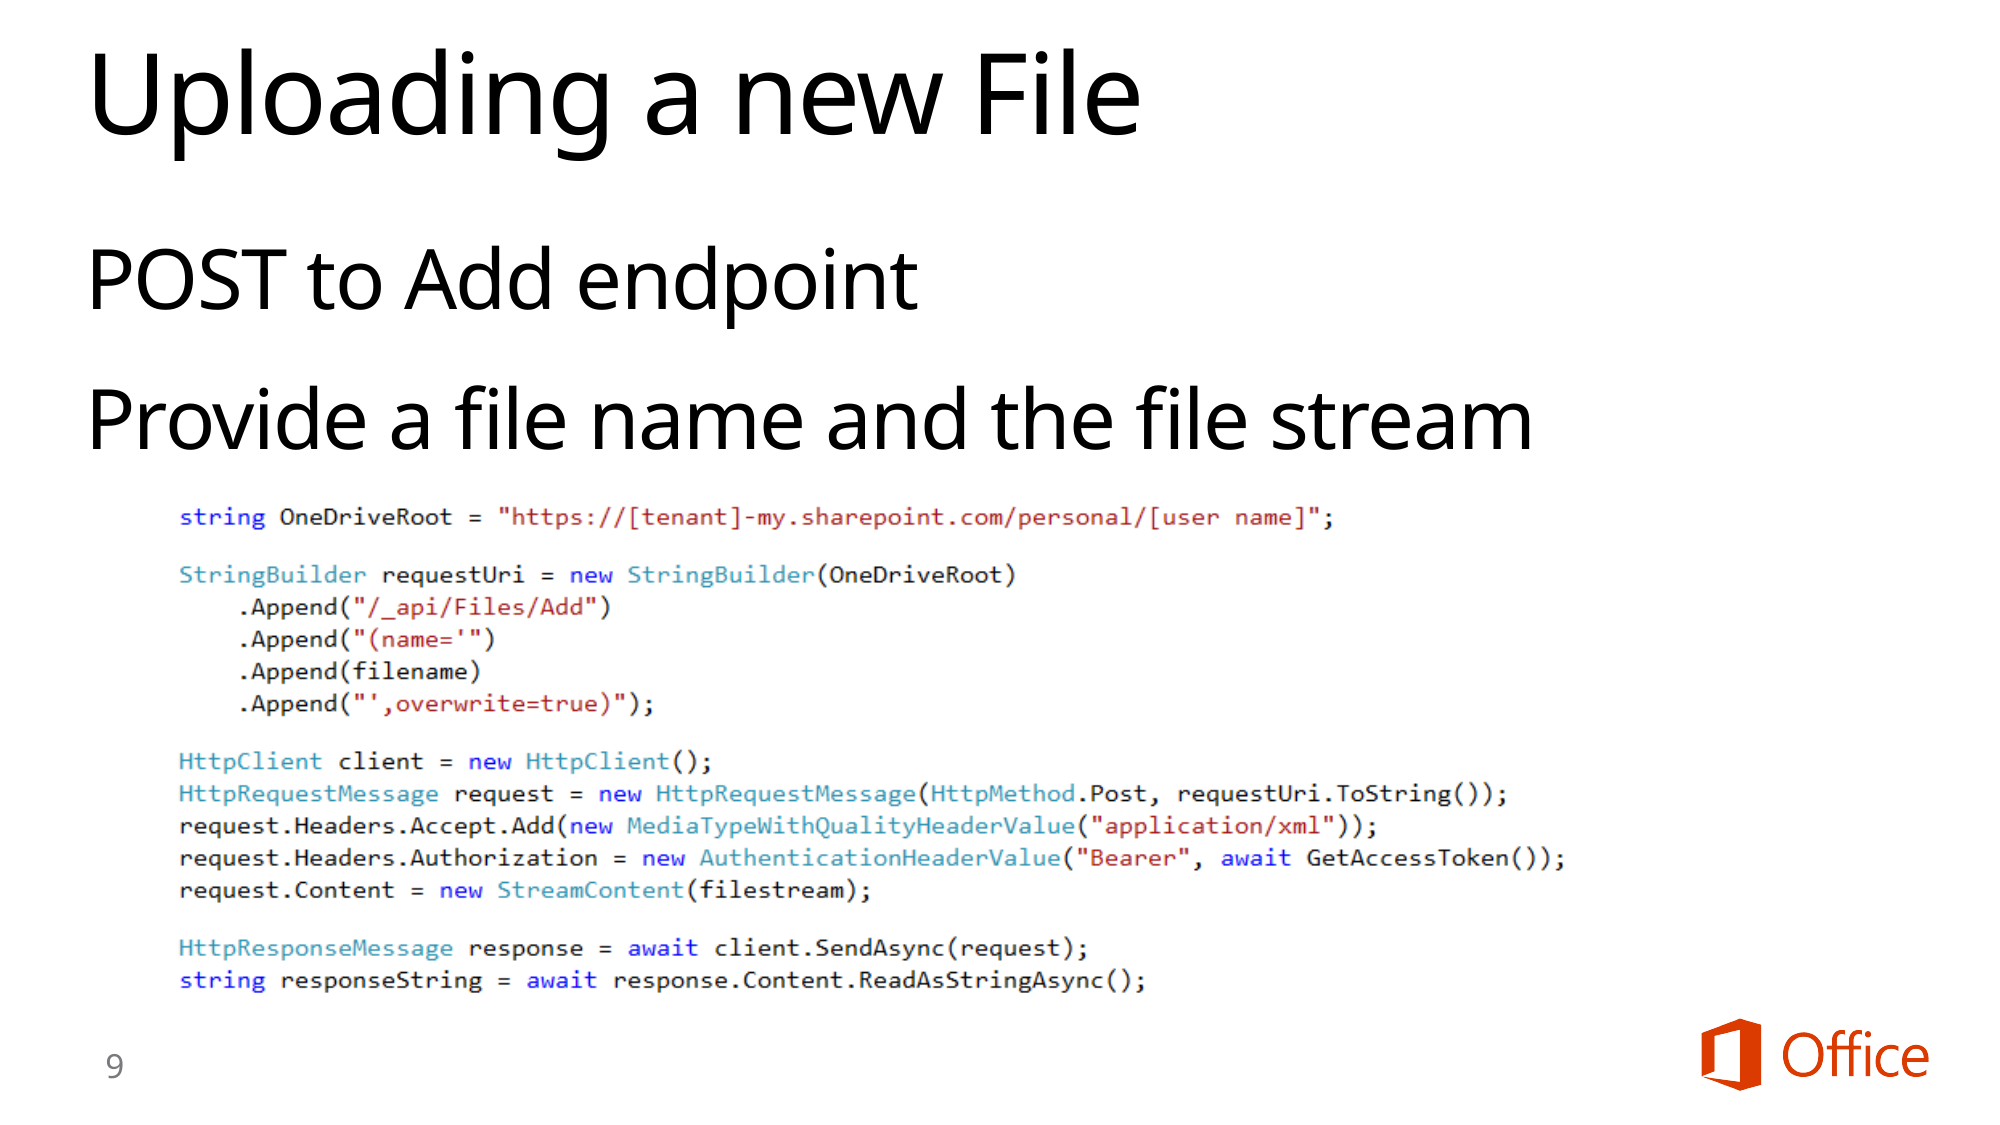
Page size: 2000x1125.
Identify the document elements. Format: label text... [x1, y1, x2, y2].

slide_number 9 [85, 1049, 178, 1086]
picture [1670, 987, 1960, 1122]
picture [155, 488, 1627, 1001]
list POST to Add endpoint Provide a file name and the file stream [85, 237, 1914, 562]
title Uploading a new File [85, 37, 1914, 161]
